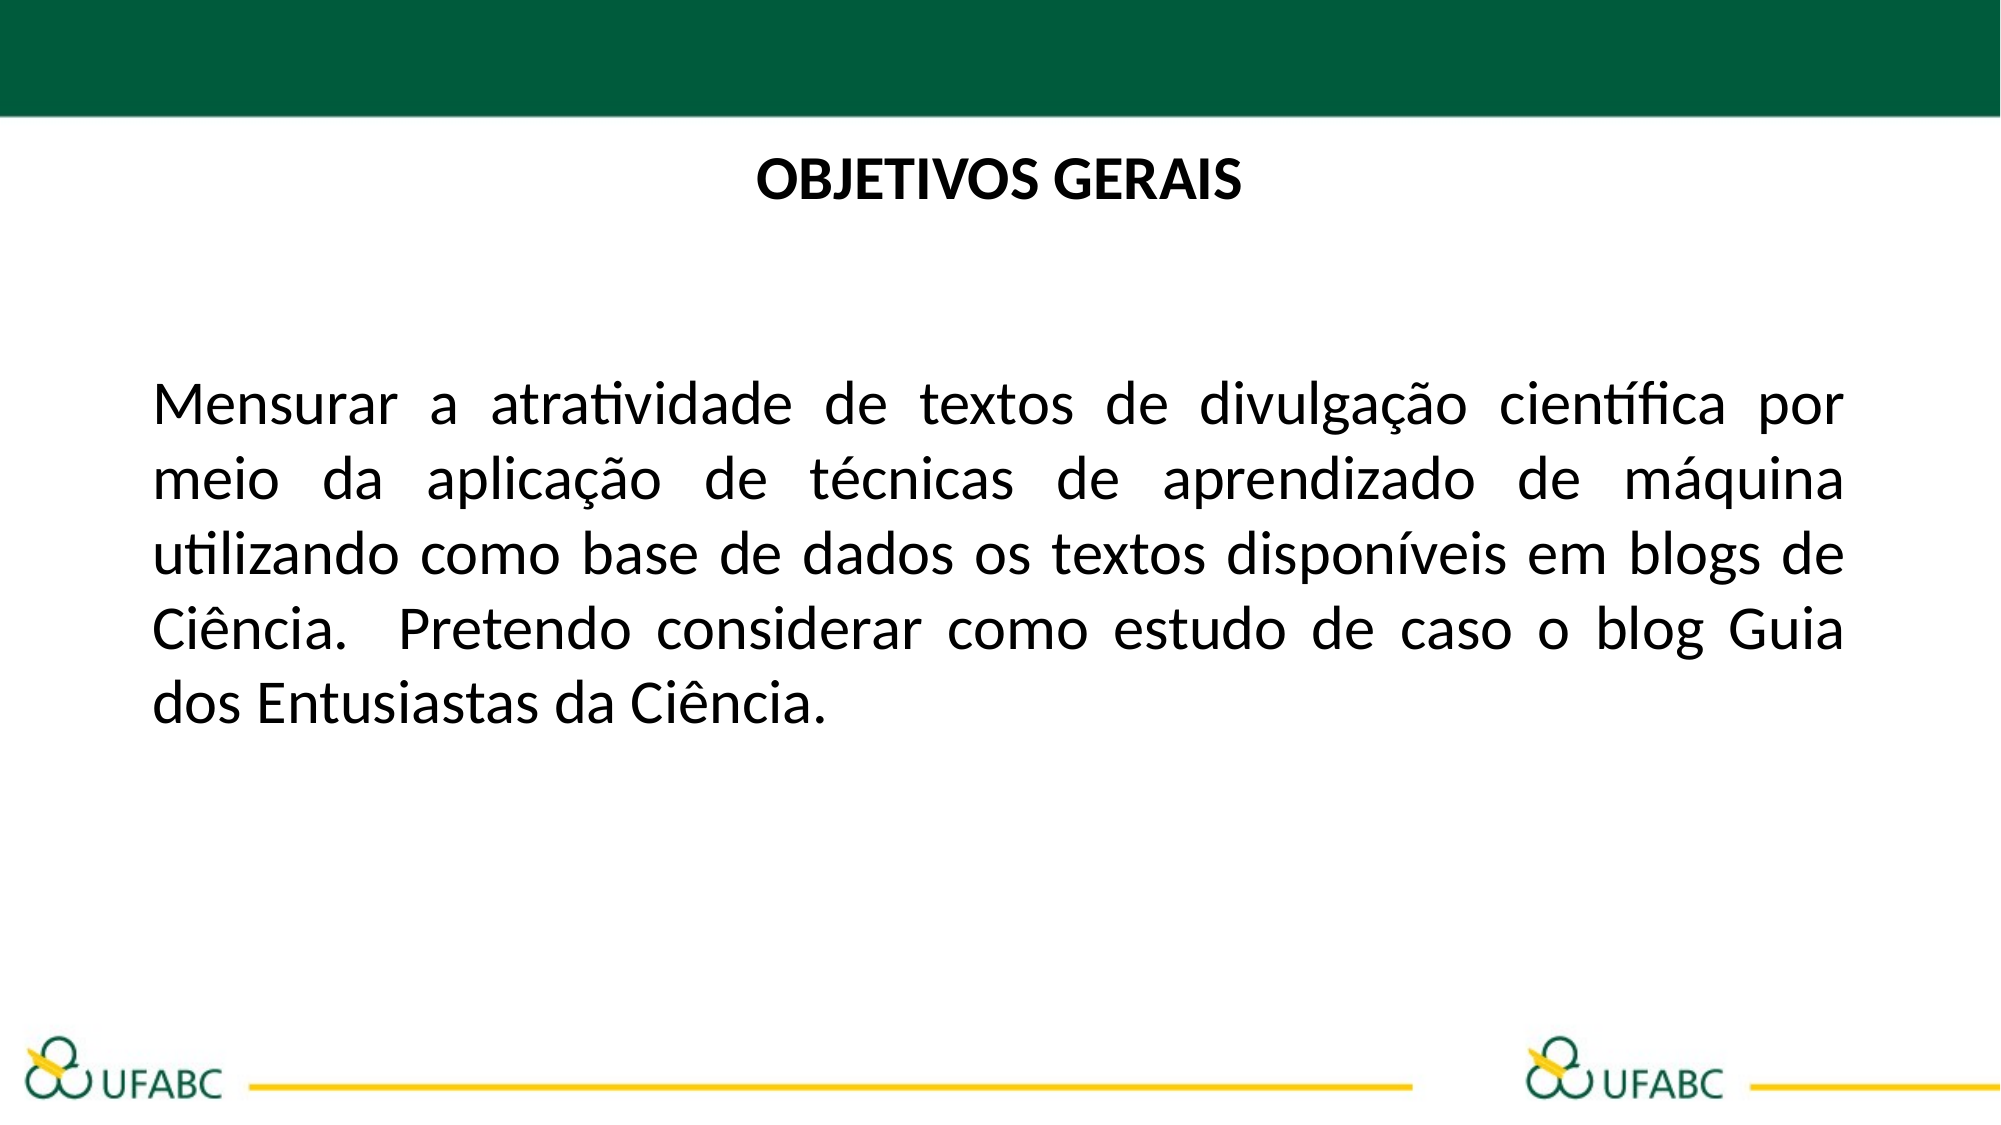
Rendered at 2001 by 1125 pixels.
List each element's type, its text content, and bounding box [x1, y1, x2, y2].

text_box Mensurar a atratividade de textos de divulgação científica por meio da aplicação de técnicas de aprendizado de máquina utilizando como base de dados os textos disponíveis em blogs de Ciência. Pretendo considerar como estudo de caso o blog Guia dos Entusiastas da Ciência. [137, 247, 1863, 851]
text_box OBJETIVOS GERAIS [137, 123, 1863, 225]
picture [0, 0, 2001, 1125]
